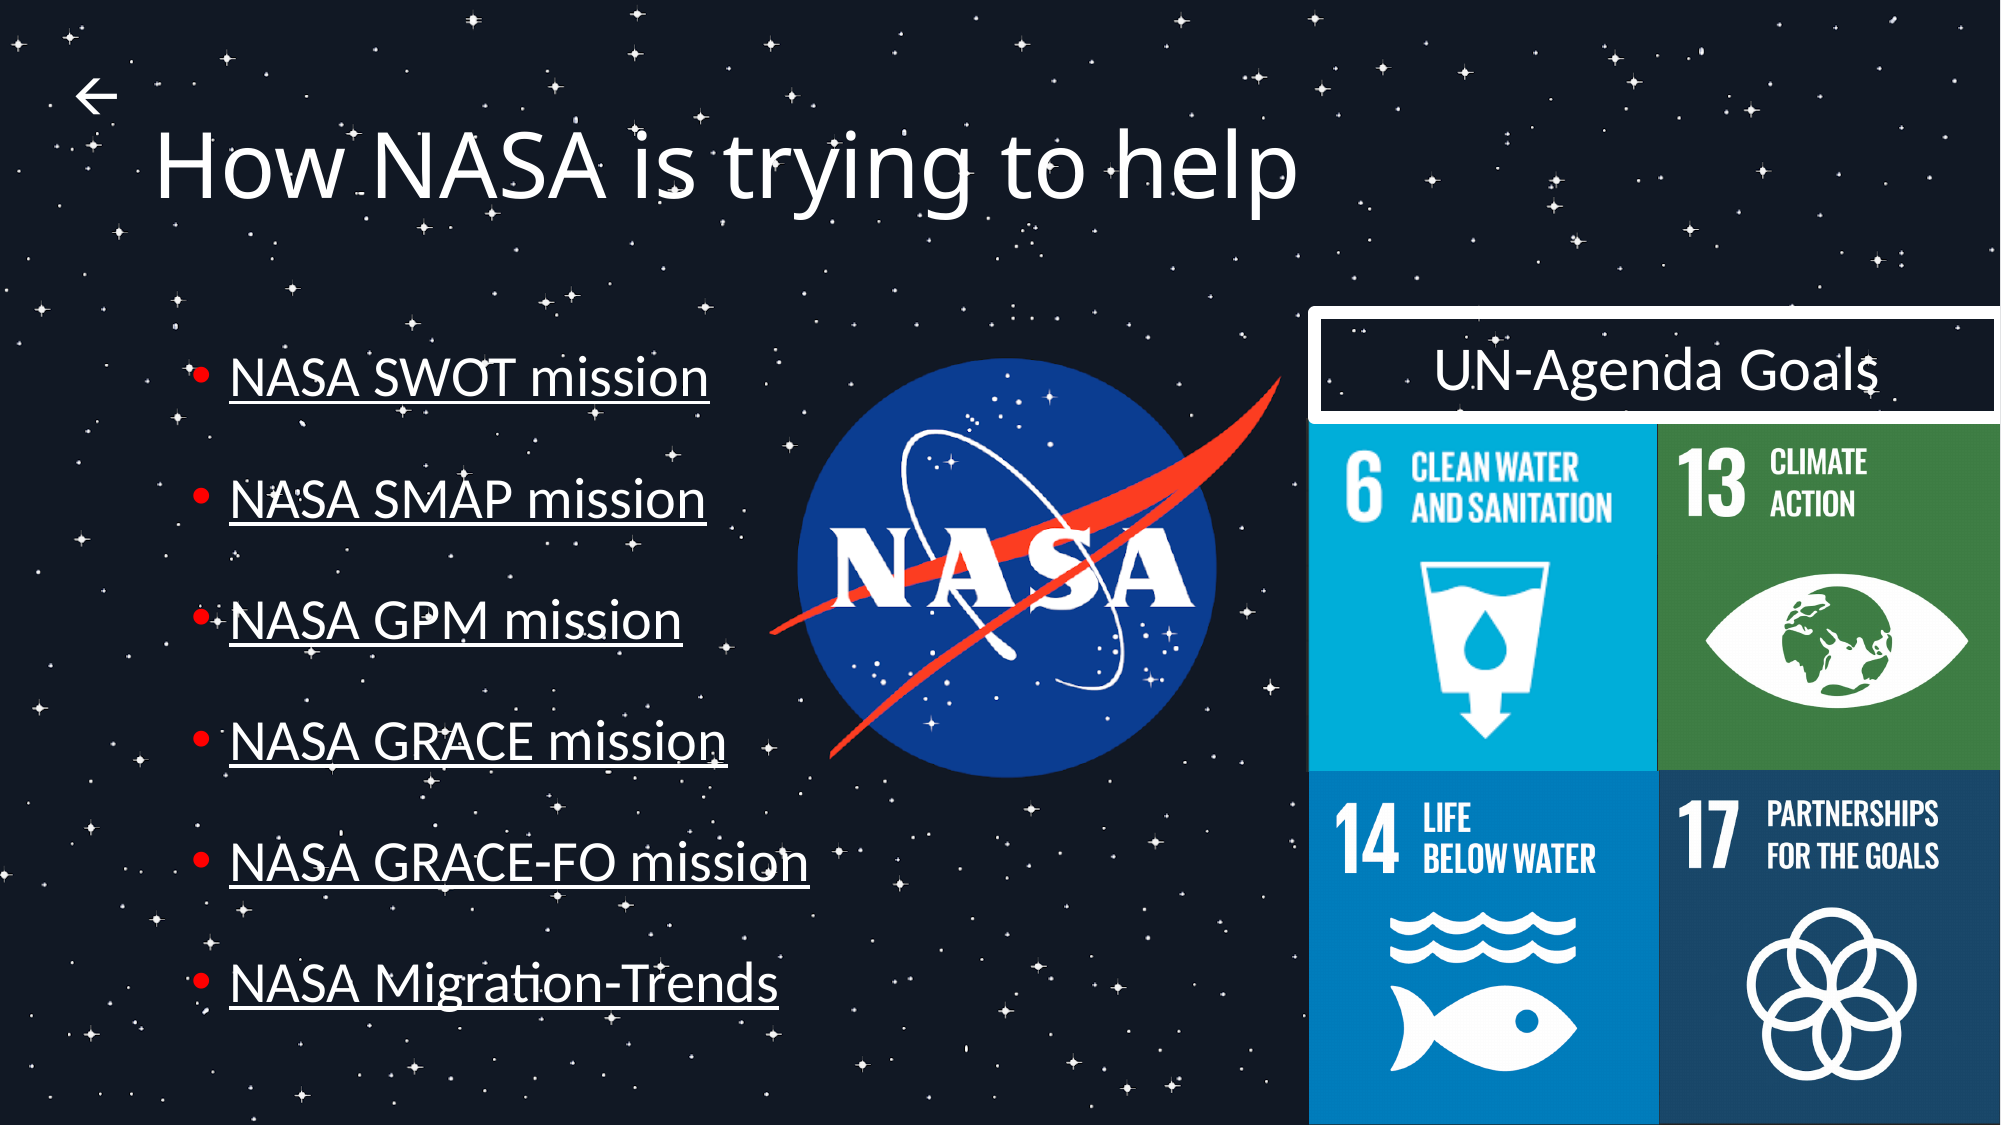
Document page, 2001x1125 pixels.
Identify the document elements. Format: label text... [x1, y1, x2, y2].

picture [1514, 844, 1535, 872]
text_box 🡨 [57, 49, 154, 135]
picture [1521, 493, 1541, 522]
picture [1438, 803, 1442, 831]
picture [1445, 803, 1456, 831]
picture [1504, 493, 1518, 522]
picture [1457, 451, 1489, 482]
picture [1459, 803, 1470, 831]
picture [1391, 913, 1575, 935]
title How NASA is trying to help [137, 59, 1863, 278]
picture [1552, 844, 1564, 872]
picture [1391, 986, 1576, 1071]
picture [1469, 492, 1501, 522]
picture [1555, 492, 1611, 522]
picture [1421, 562, 1550, 738]
picture [1347, 450, 1382, 522]
picture [1536, 844, 1551, 872]
picture [1337, 803, 1356, 873]
picture [1533, 451, 1578, 482]
picture [1469, 844, 1483, 873]
picture [1540, 493, 1556, 522]
picture [1496, 451, 1518, 482]
picture [1425, 844, 1438, 872]
picture [1456, 844, 1466, 872]
picture [1391, 941, 1575, 963]
picture [1567, 844, 1578, 872]
picture [1425, 803, 1435, 831]
picture [1363, 803, 1398, 873]
picture [1411, 493, 1462, 522]
picture [1485, 844, 1507, 872]
text_box UN-Agenda Goals [1314, 312, 2000, 418]
list NASA SWOT mission NASA SMAP mission NASA GPM mission NASA GRACE mission NASA GRACE-FO mission NASA Migration-Trends [137, 339, 1314, 1053]
picture [1582, 844, 1594, 872]
picture [1413, 451, 1454, 482]
picture [0, 0, 2001, 1125]
picture [1518, 451, 1534, 482]
picture [1442, 844, 1452, 872]
